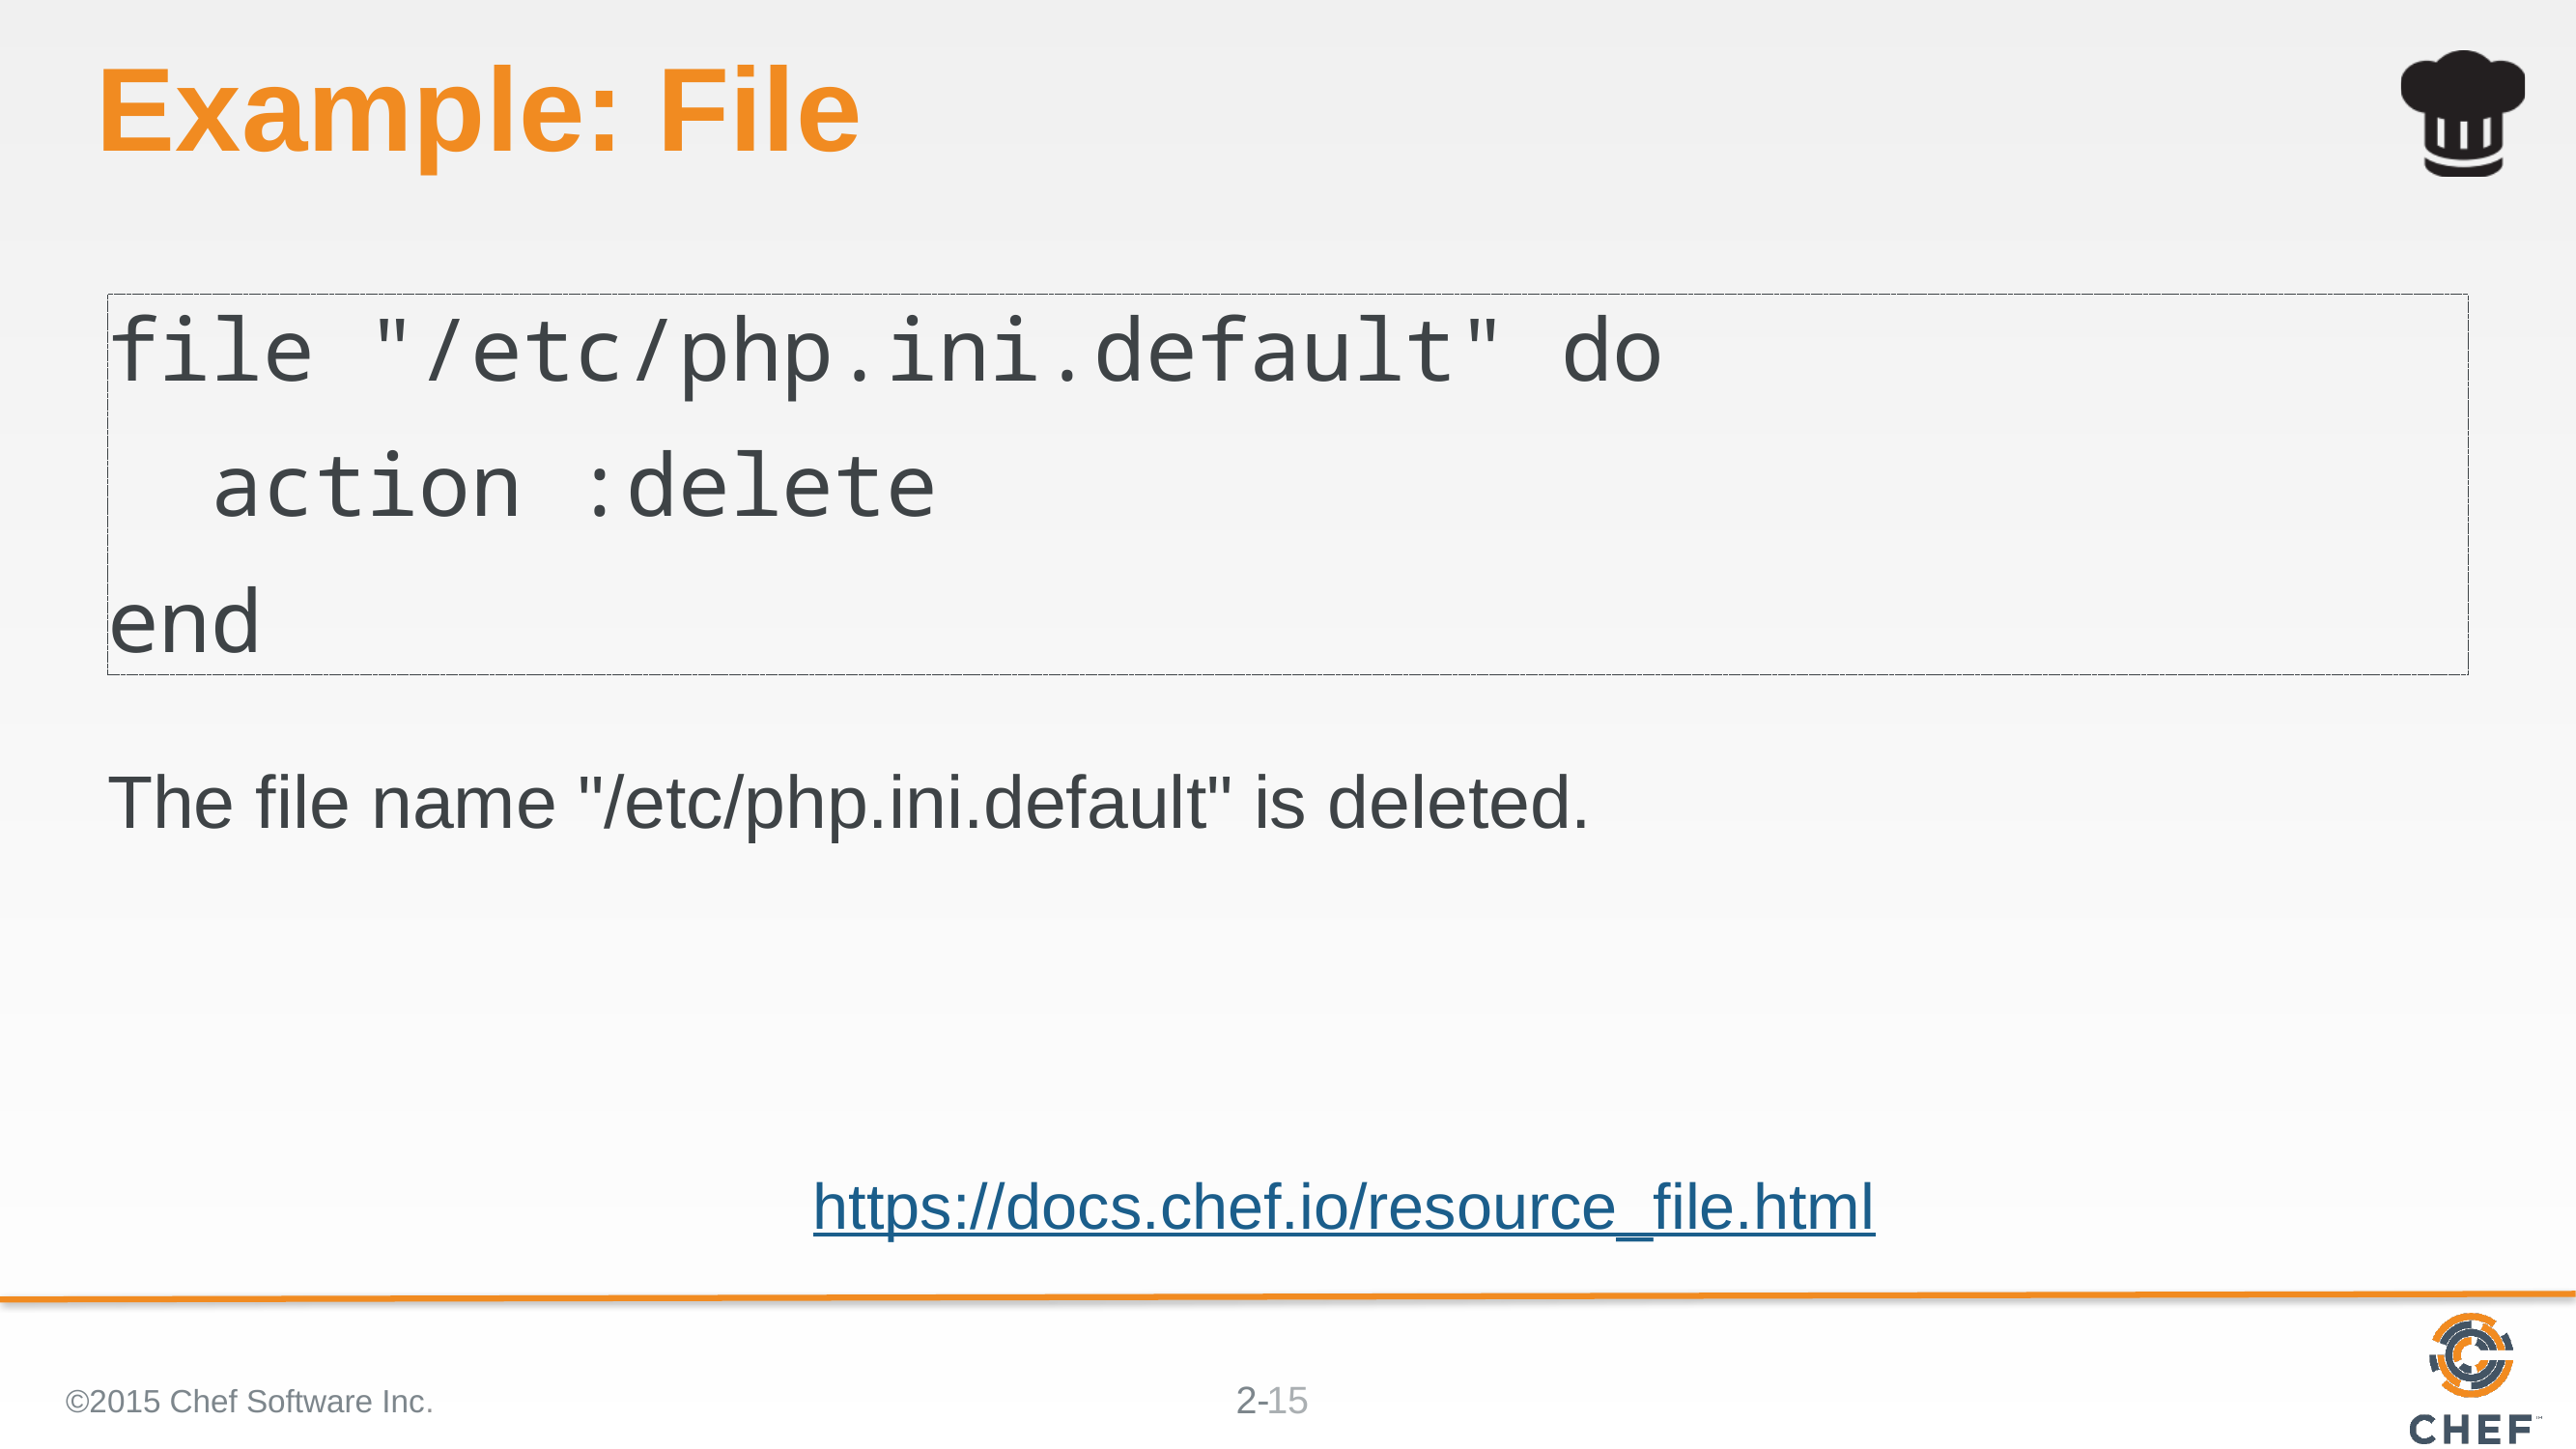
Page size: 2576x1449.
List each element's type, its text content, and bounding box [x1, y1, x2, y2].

text_box https://docs.chef.io/resource_file.html [674, 1164, 2014, 1262]
picture [2399, 1297, 2550, 1449]
title Example: File [96, 48, 2463, 180]
slide_number 15 [998, 1359, 1578, 1437]
list file "/etc/php.ini.default" do action :delete end [107, 294, 2469, 675]
text_box The file name "/etc/php.ini.default" is deleted. [107, 753, 2469, 1125]
footer ©2015 Chef Software Inc. [51, 1359, 952, 1440]
